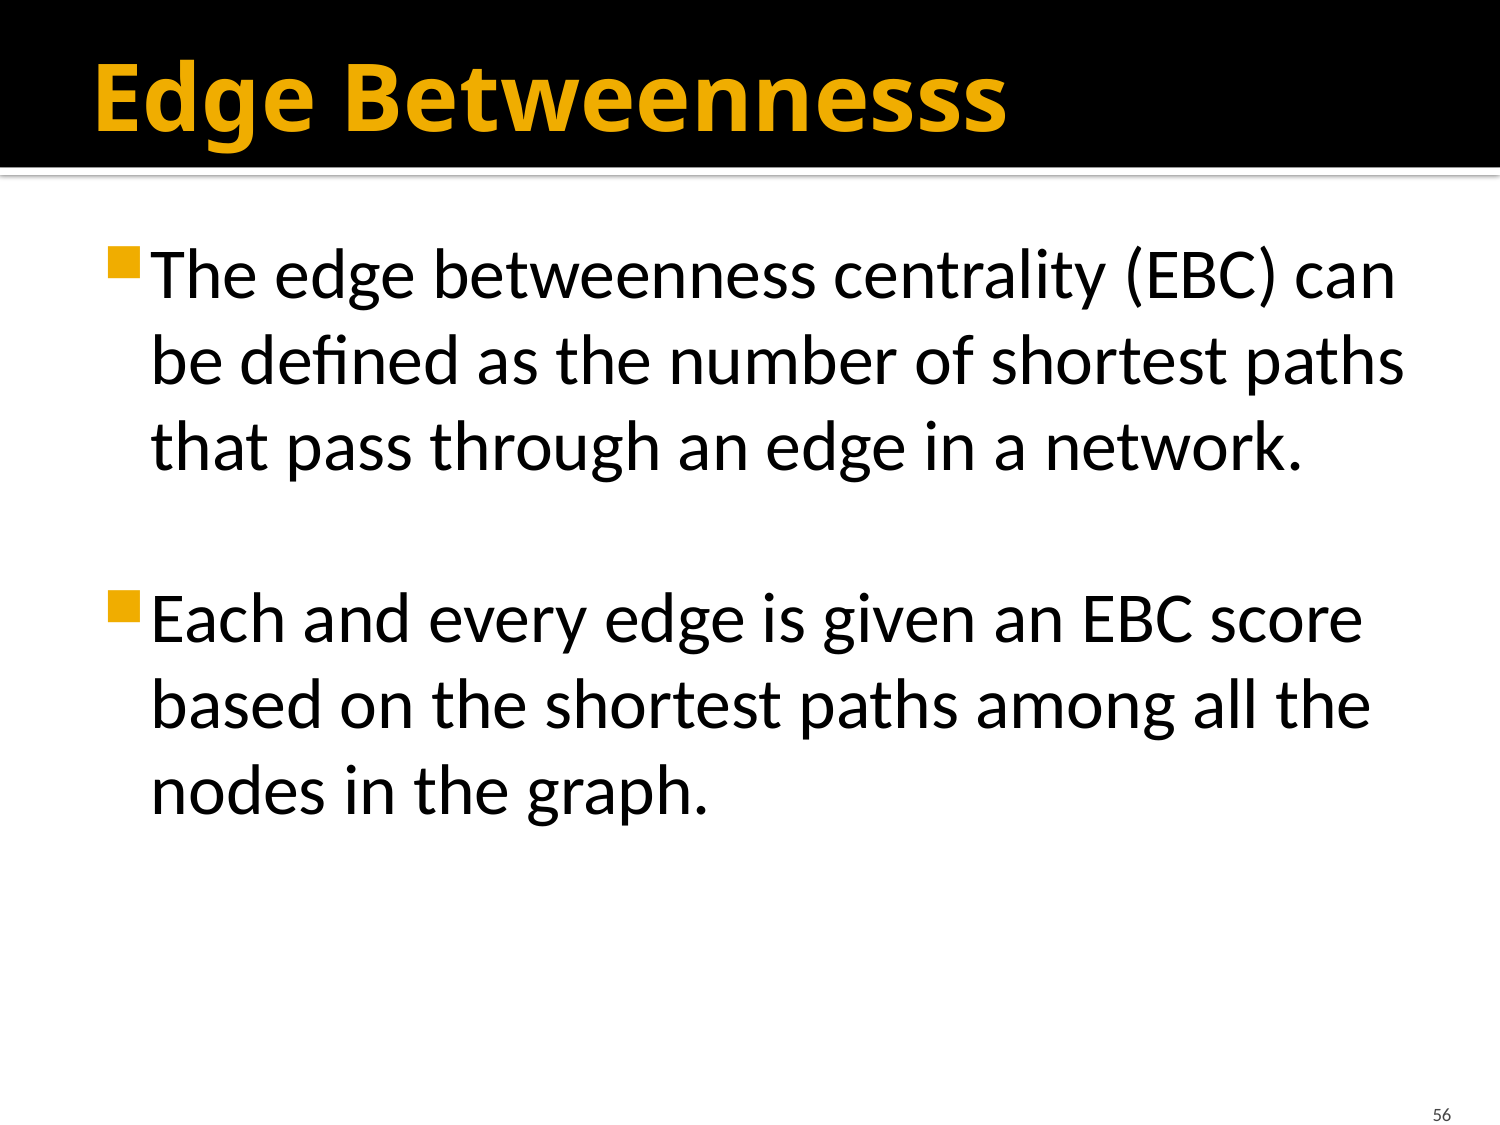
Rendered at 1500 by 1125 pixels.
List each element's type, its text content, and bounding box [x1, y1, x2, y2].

list The edge betweenness centrality (EBC) can be defined as the number of shortest paths that pass through an edge in a network. Each and every edge is given an EBC score based on the shortest paths among all the nodes in the graph. [75, 212, 1425, 1000]
title Edge Betweennesss [75, 12, 1425, 175]
slide_number 56 [1345, 1080, 1467, 1125]
